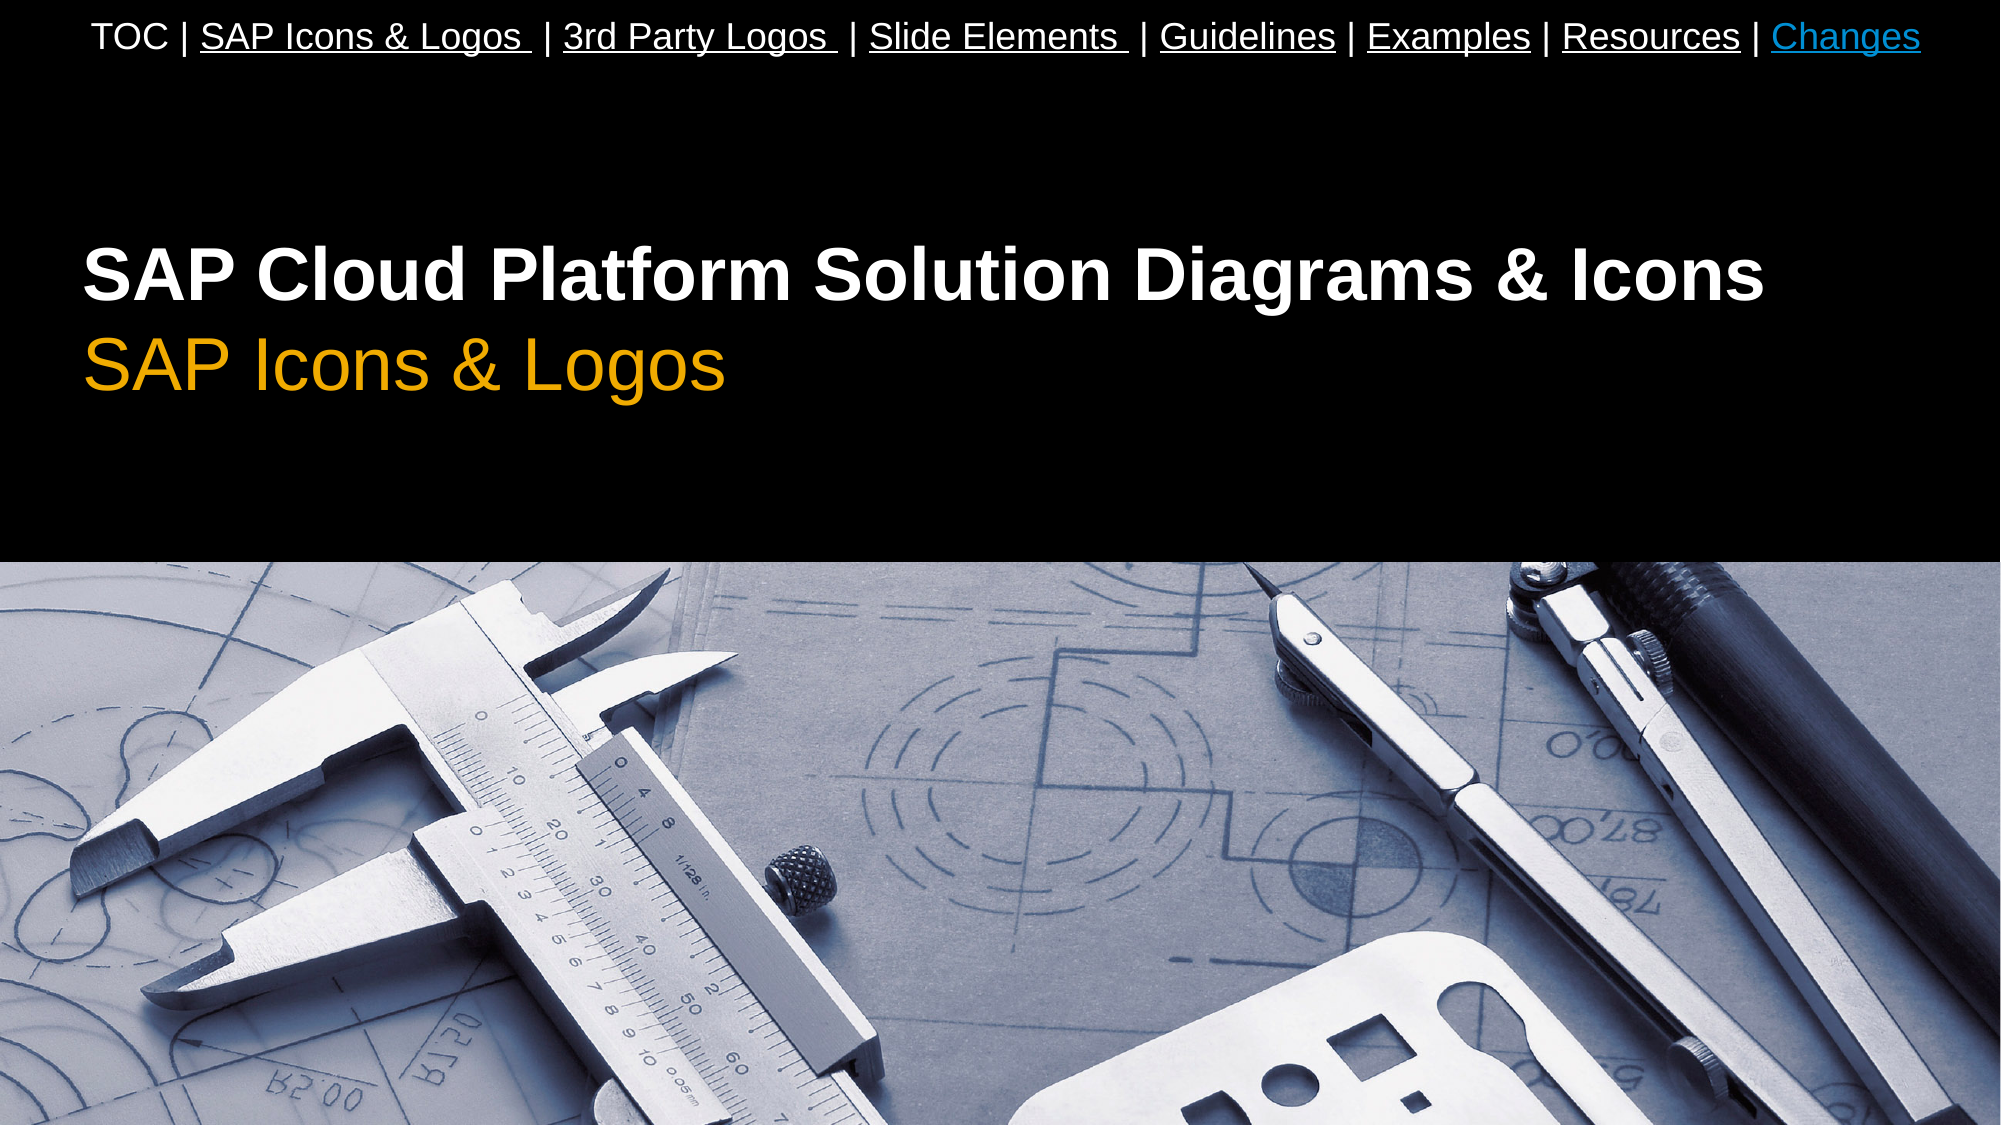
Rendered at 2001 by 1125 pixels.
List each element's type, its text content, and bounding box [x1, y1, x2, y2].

title SAP Cloud Platform Solution Diagrams & Icons SAP Icons & Logos [82, 225, 1918, 337]
text_box TOC | SAP Icons & Logos | 3rd Party Logos | Slide Elements | Guidelines | Examples | Resources | Changes [78, 0, 2001, 69]
picture [0, 561, 2001, 1125]
